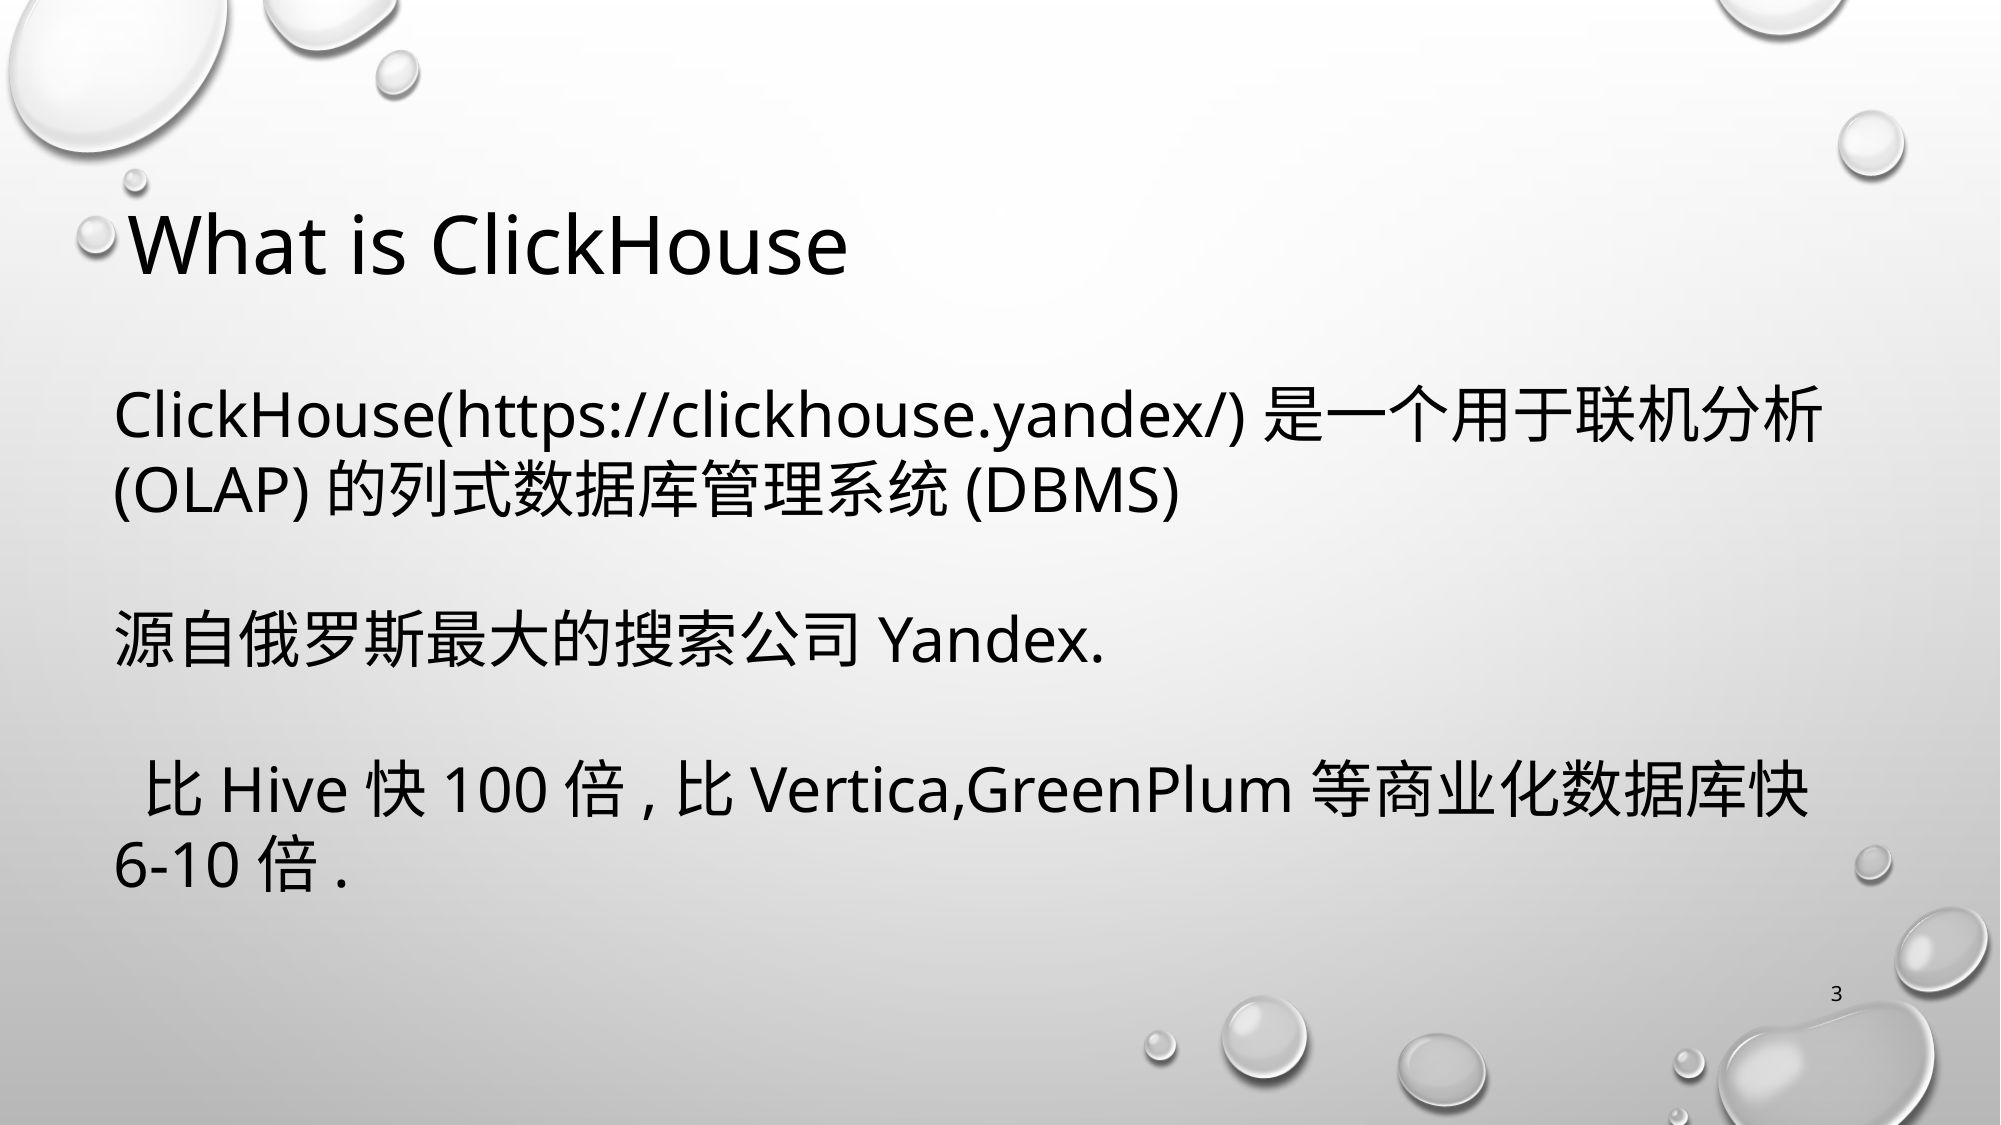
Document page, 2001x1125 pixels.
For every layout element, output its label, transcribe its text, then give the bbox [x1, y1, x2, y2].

text_box ClickHouse(https://clickhouse.yandex/)是一个用于联机分析(OLAP)的列式数据库管理系统(DBMS) 源自俄罗斯最大的搜索公司Yandex. 比Hive快100倍,比Vertica,GreenPlum等商业化数据库快6-10倍. [106, 329, 1834, 945]
title What is ClickHouse [119, 163, 1821, 321]
slide_number 3 [1820, 975, 1851, 1015]
picture [0, 0, 2000, 1125]
